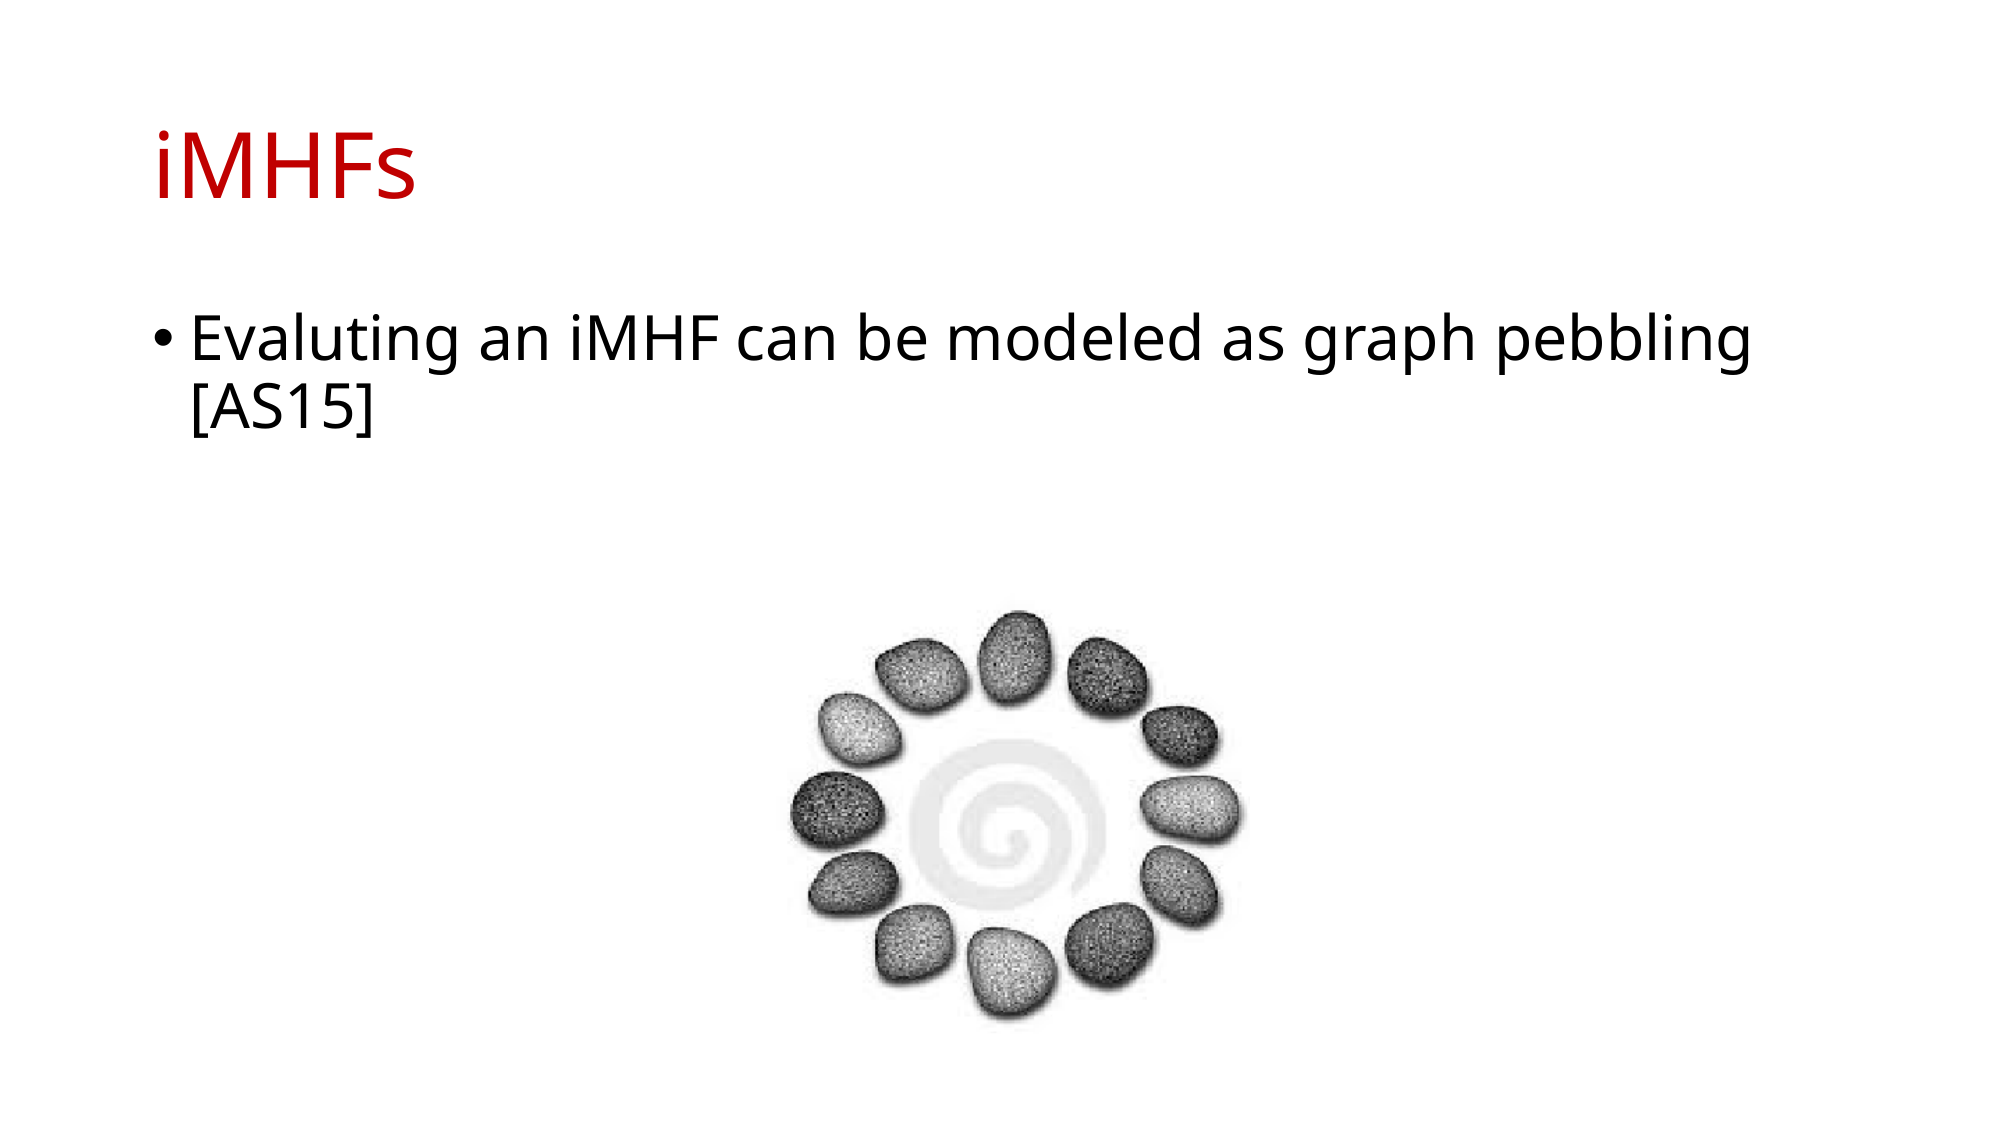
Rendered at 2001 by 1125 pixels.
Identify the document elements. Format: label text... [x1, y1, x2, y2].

title iMHFs [137, 59, 1863, 278]
picture [750, 576, 1250, 1036]
list Evaluting an iMHF can be modeled as graph pebbling [AS15] [137, 299, 1863, 1014]
